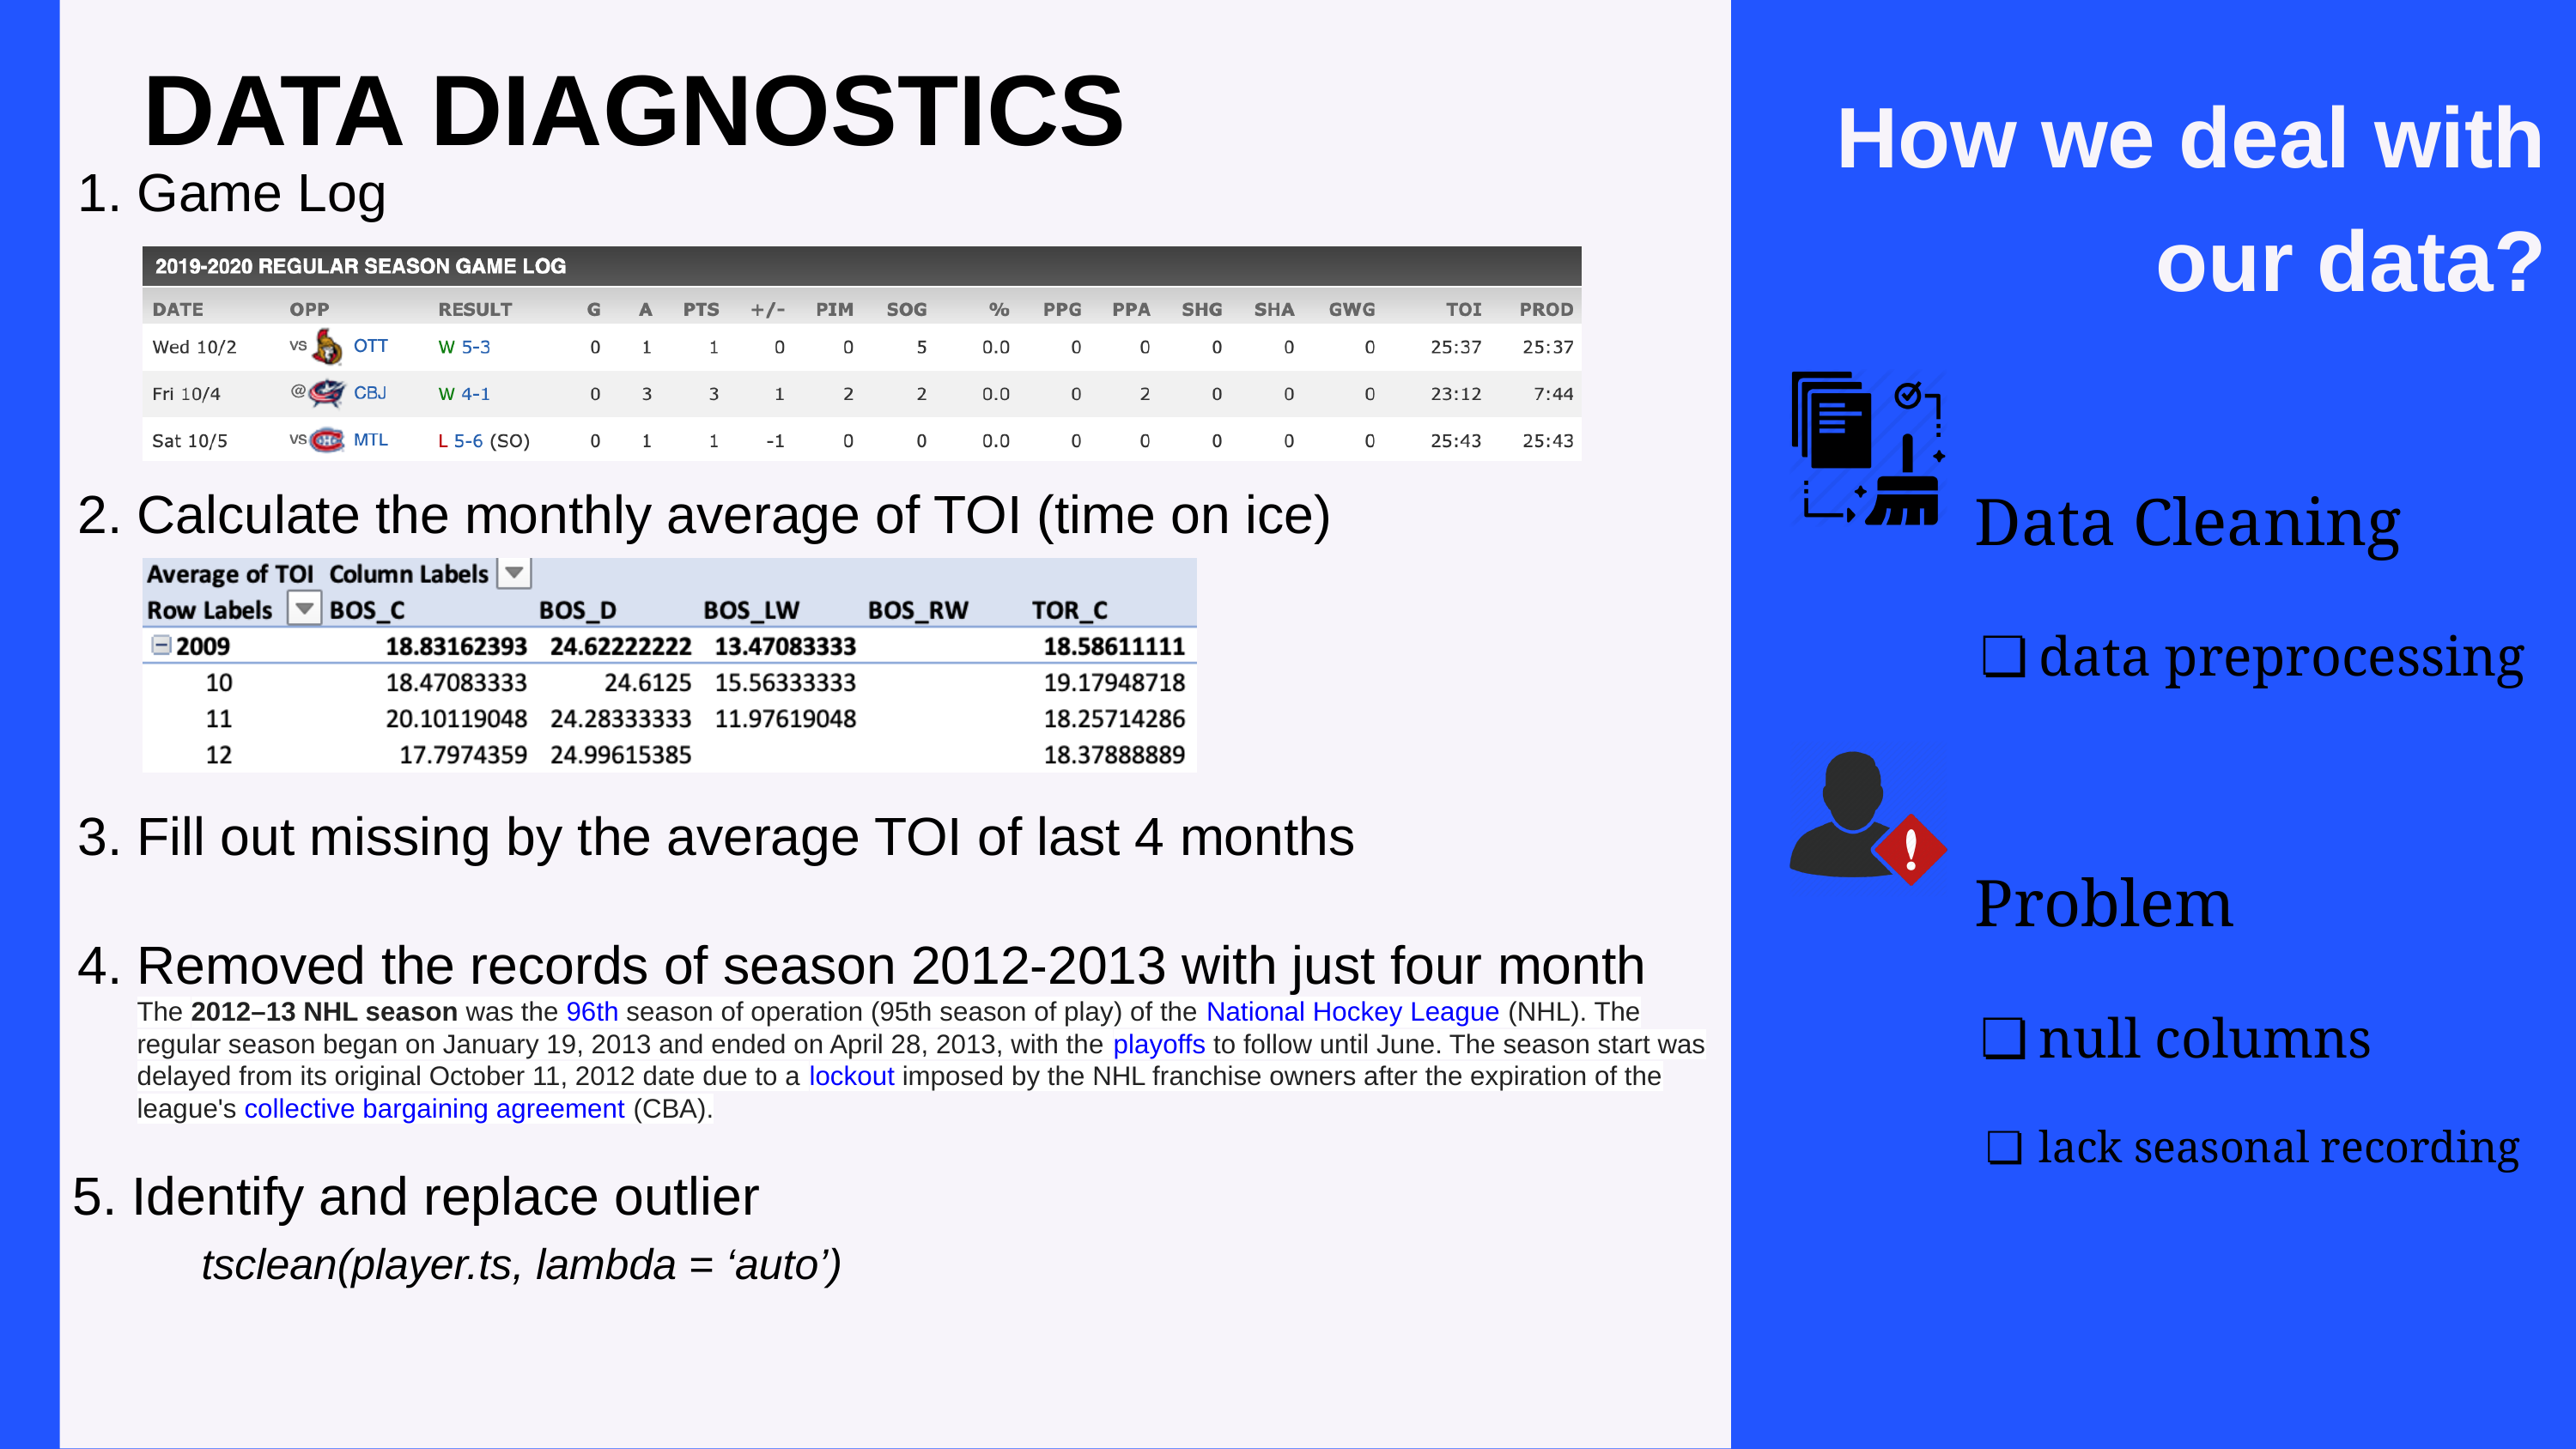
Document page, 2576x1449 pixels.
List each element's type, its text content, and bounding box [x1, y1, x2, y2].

text_box DATA DIAGNOSTICS [142, 21, 1472, 158]
text_box How we deal with our data? [1753, 61, 2547, 198]
picture [142, 246, 1582, 461]
text_box Data Cleaning data preprocessing [1961, 391, 2547, 527]
text_box Game Log Calculate the monthly average of TOI (time on ice) Fill out missing by the average TOI of last 4 months Removed the records of season 2012-2013 with just four month The 2012–13 NHL season was the 96th season of operation (95th season of play) of the National Hockey League (NHL). The regular season began on January 19, 2013 and ended on April 28, 2013, with the playoffs to follow until June. The season start was delayed from its original October 11, 2012 date due to a lockout imposed by the NHL franchise owners after the expiration of the league's collective bargaining agreement (CBA). 5. Identify and replace outlier tsclean(player.ts, lambda = ‘auto’) [59, 0, 1731, 1449]
picture [1789, 739, 1947, 898]
picture [142, 558, 1197, 773]
text_box Problem null columns lack seasonal recording [1961, 772, 2547, 1367]
picture [1789, 369, 1947, 527]
